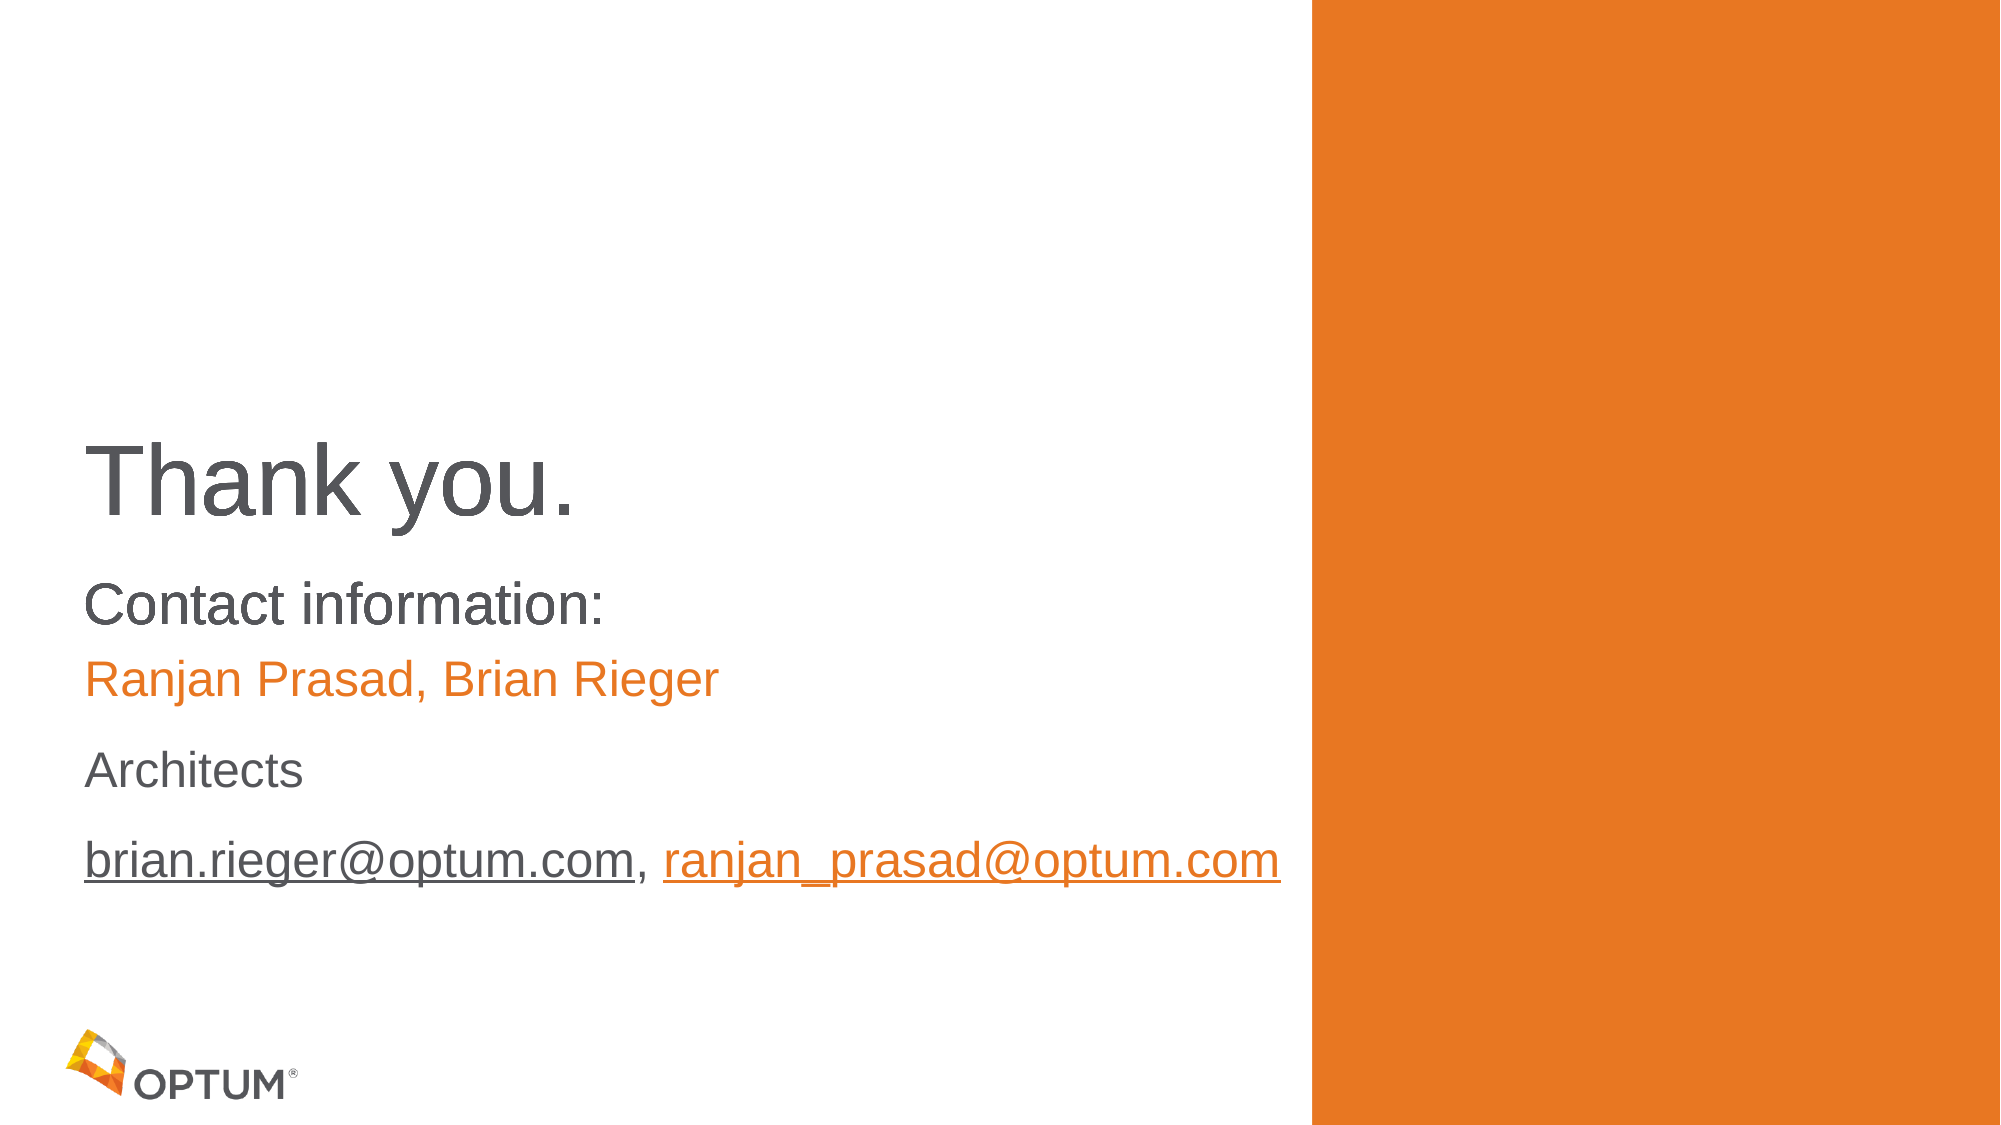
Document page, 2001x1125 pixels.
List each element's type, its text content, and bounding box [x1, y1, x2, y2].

list brian.rieger@optum.com, ranjan_prasad@optum.com [84, 820, 1293, 901]
picture [64, 1027, 299, 1101]
list Architects [84, 730, 1262, 810]
title Ranjan Prasad, Brian Rieger [84, 640, 1262, 720]
